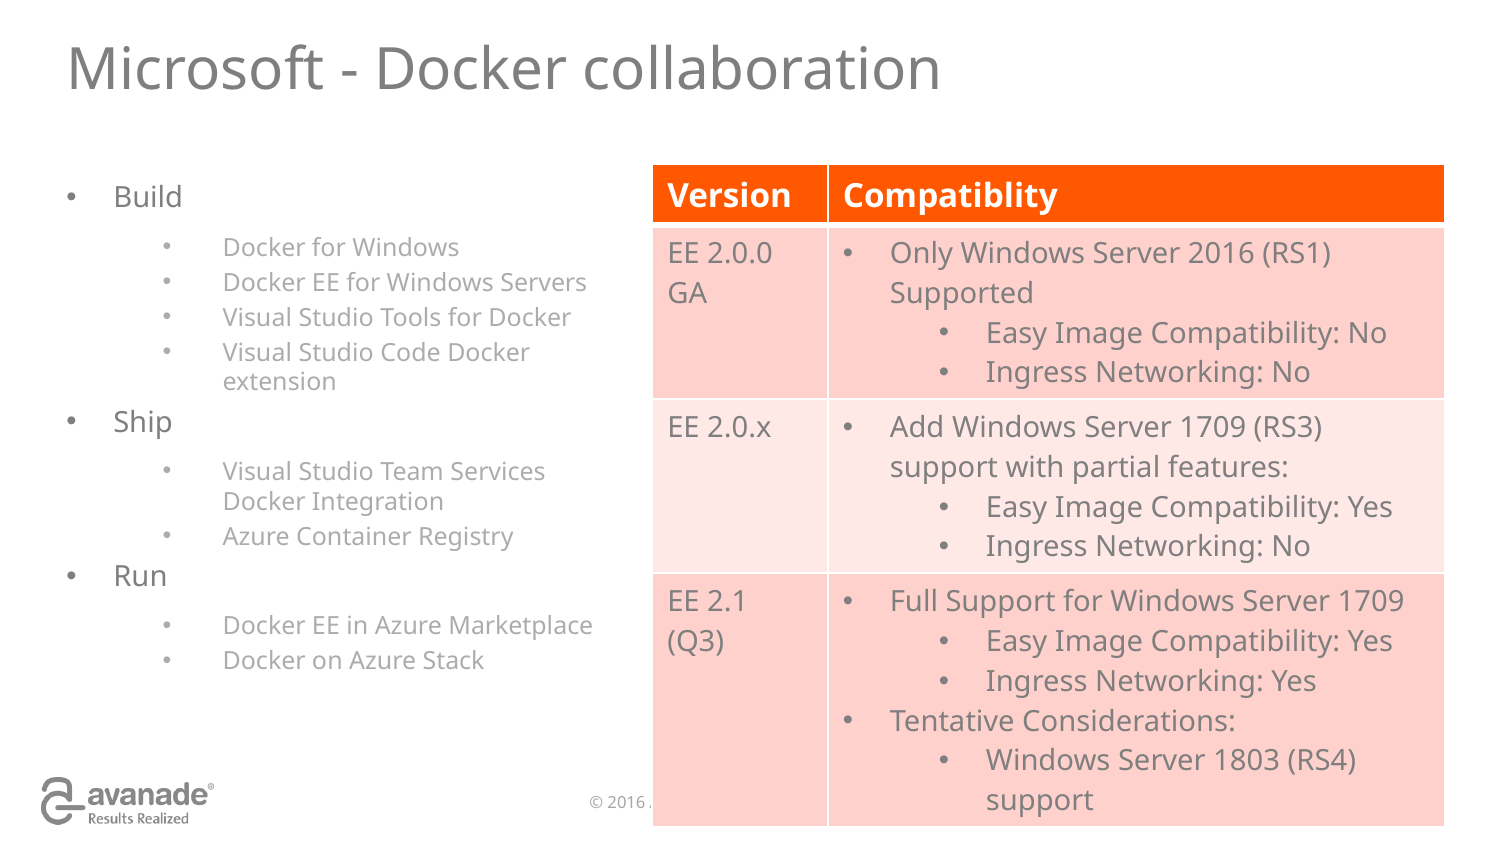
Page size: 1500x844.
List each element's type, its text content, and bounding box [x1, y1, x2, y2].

table_cell Only Windows Server 2016 (RS1) Supported Easy Image Compatibility: No Ingress Networking: No [829, 228, 1444, 398]
table_cell EE 2.1 (Q3) [653, 574, 827, 826]
picture [37, 772, 217, 829]
title Microsoft - Docker collaboration [51, 33, 1402, 99]
table_cell Add Windows Server 1709 (RS3) support with partial features: Easy Image Compatibility: Yes Ingress Networking: No [829, 400, 1444, 572]
table_cell EE 2.0.0 GA [653, 228, 827, 398]
table_cell EE 2.0.x [653, 400, 827, 572]
table_header Version [653, 165, 827, 222]
table_header Compatiblity [829, 165, 1444, 222]
list Build Docker for Windows Docker EE for Windows Servers Visual Studio Tools for Docker Visual Studio Code Docker extension Ship Visual Studio Team Services Docker Integration Azure Container Registry Run Docker EE in Azure Marketplace Docker on Azure Stack [51, 164, 635, 796]
table_cell Full Support for Windows Server 1709 Easy Image Compatibility: Yes Ingress Networking: Yes Tentative Considerations: Windows Server 1803 (RS4) support [829, 574, 1444, 826]
